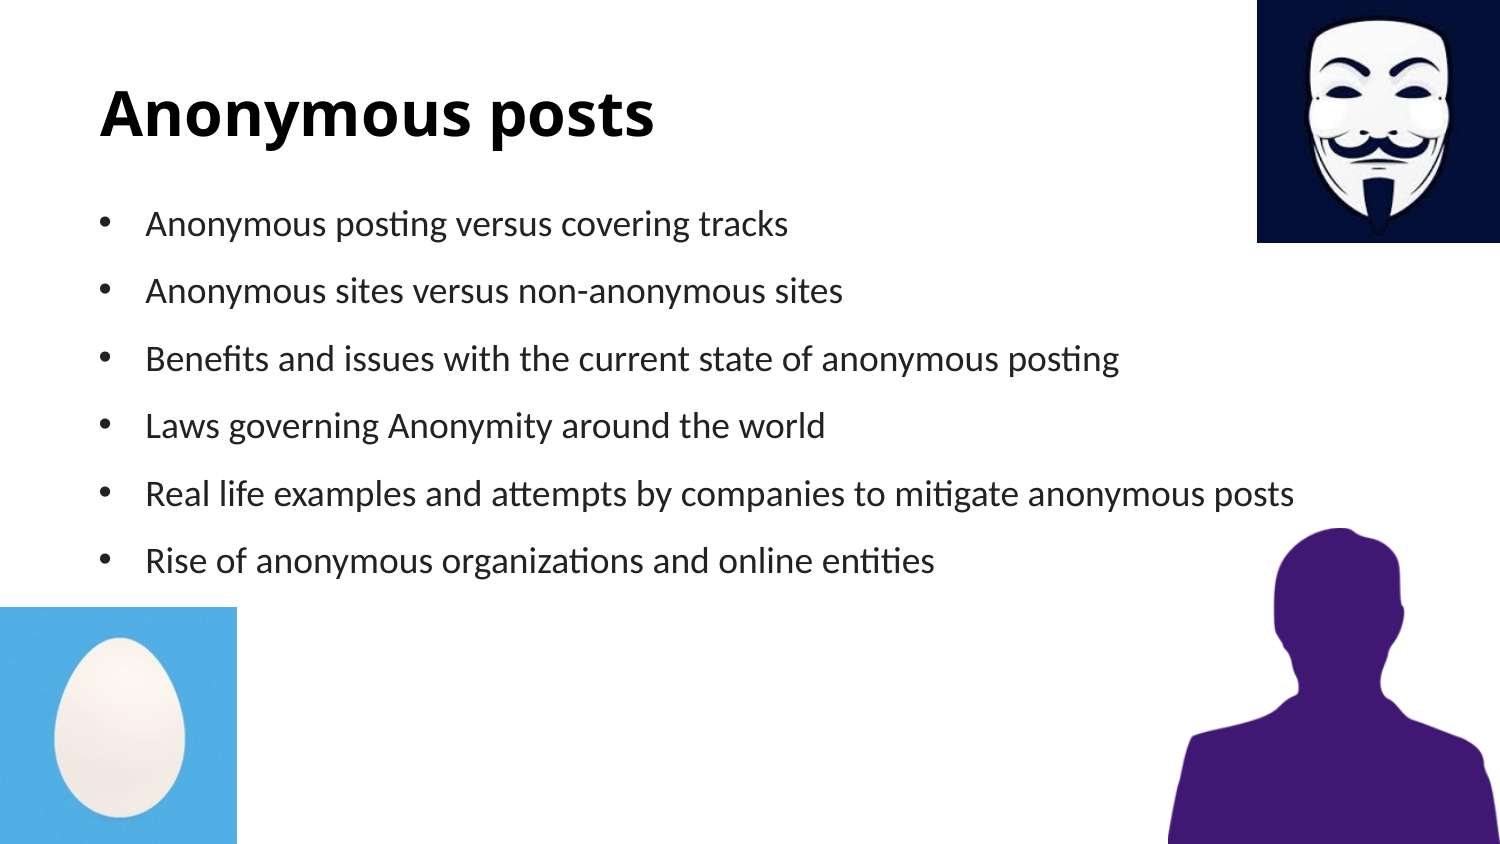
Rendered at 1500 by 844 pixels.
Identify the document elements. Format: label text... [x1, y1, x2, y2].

list Anonymous posting versus covering tracks Anonymous sites versus non-anonymous sites Benefits and issues with the current state of anonymous posting Laws governing Anonymity around the world Real life examples and attempts by companies to mitigate anonymous posts Rise of anonymous organizations and online entities [45, 161, 1444, 344]
title Anonymous posts [85, 59, 1252, 161]
picture [1168, 528, 1500, 844]
picture [0, 606, 237, 844]
picture [1257, 0, 1500, 243]
